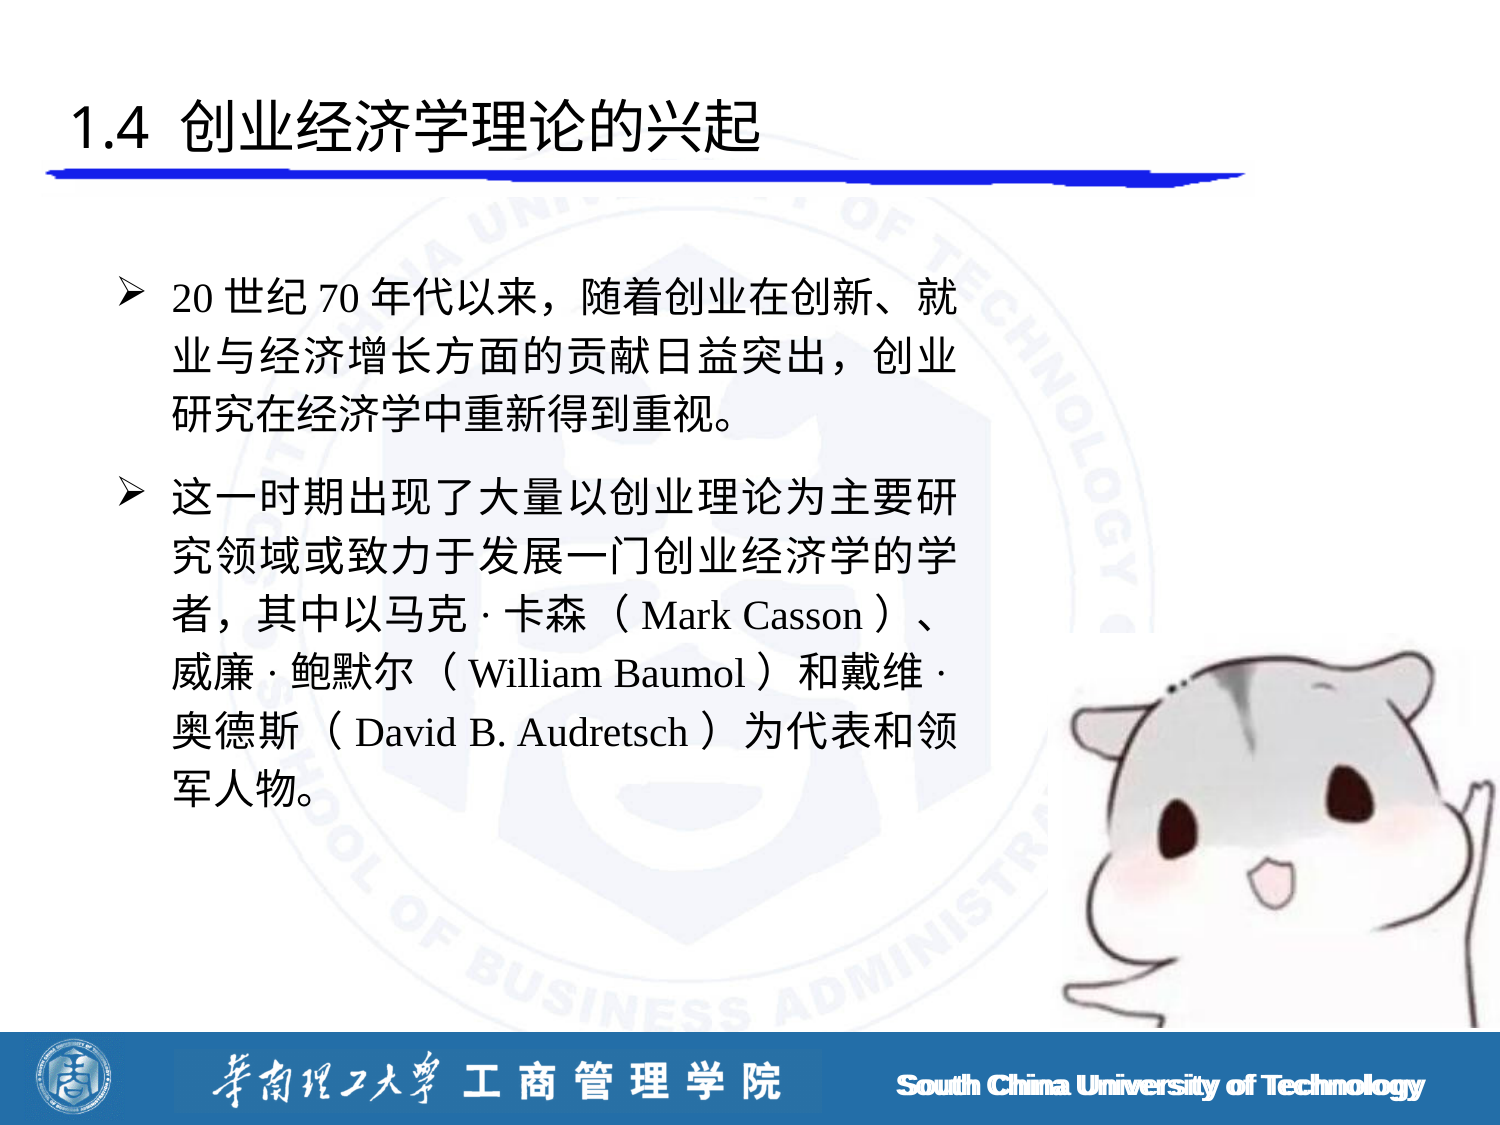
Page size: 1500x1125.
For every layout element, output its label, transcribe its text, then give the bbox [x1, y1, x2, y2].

footer South China University of Technology [826, 1058, 1500, 1125]
list 20世纪70年代以来，随着创业在创新、就业与经济增长方面的贡献日益突出，创业研究在经济学中重新得到重视。 这一时期出现了大量以创业理论为主要研究领域或致力于发展一门创业经济学的学者，其中以马克·卡森（Mark Casson）、威廉·鲍默尔（William Baumol）和戴维·奥德斯（David B. Audretsch）为代表和领军人物。 [100, 255, 974, 853]
picture [0, 160, 1500, 1125]
title 1.4 创业经济学理论的兴起 [53, 77, 1388, 173]
